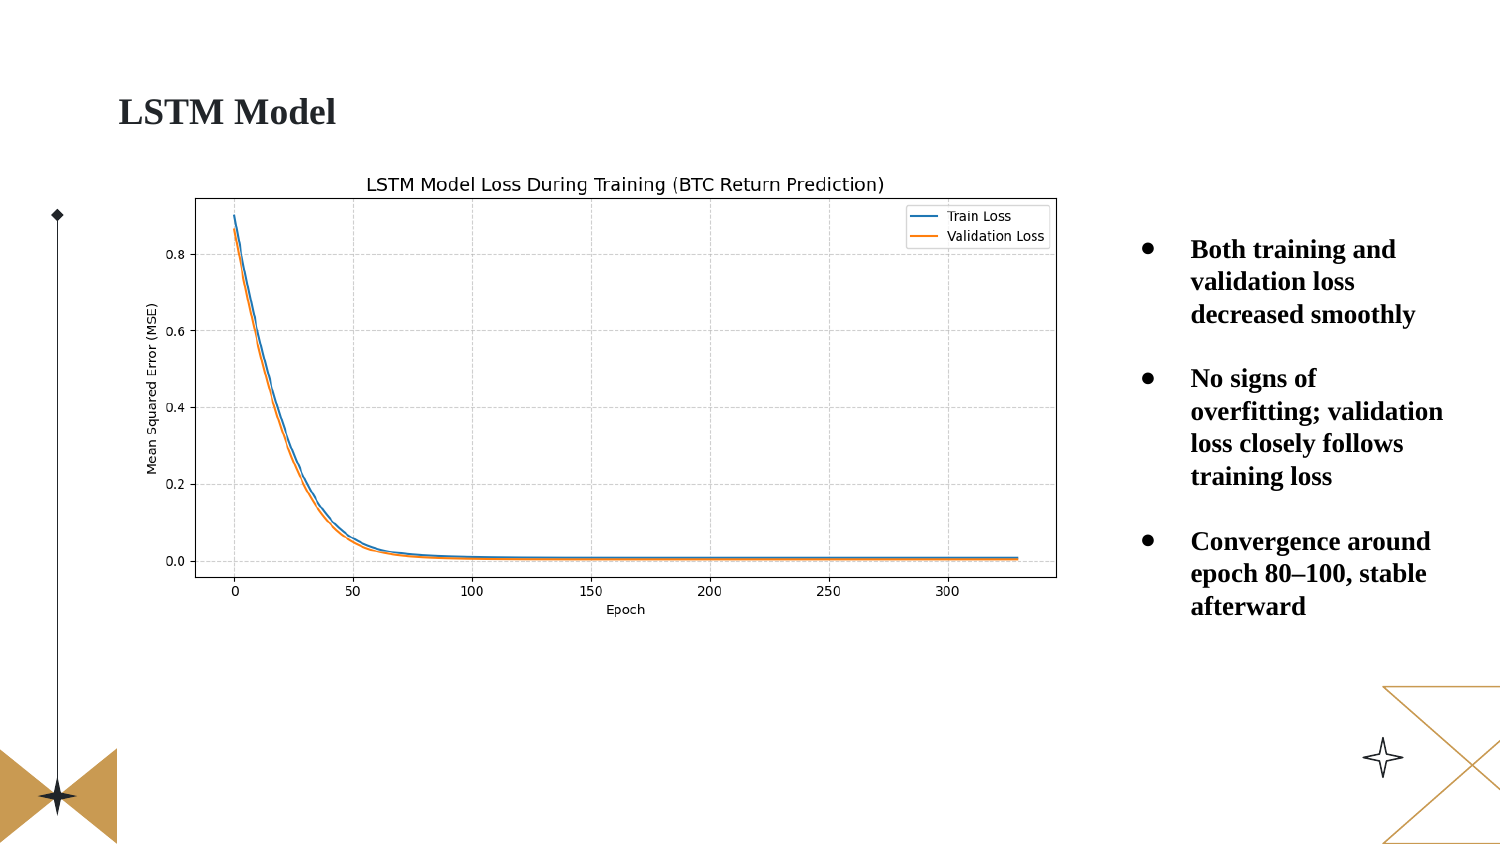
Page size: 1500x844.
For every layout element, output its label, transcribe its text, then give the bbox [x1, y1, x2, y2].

picture [136, 166, 1064, 627]
text_box LSTM Model [103, 56, 756, 148]
text_box Both training and validation loss decreased smoothly No signs of overfitting; validation loss closely follows training loss Convergence around epoch 80–100, stable afterward [1100, 215, 1461, 594]
